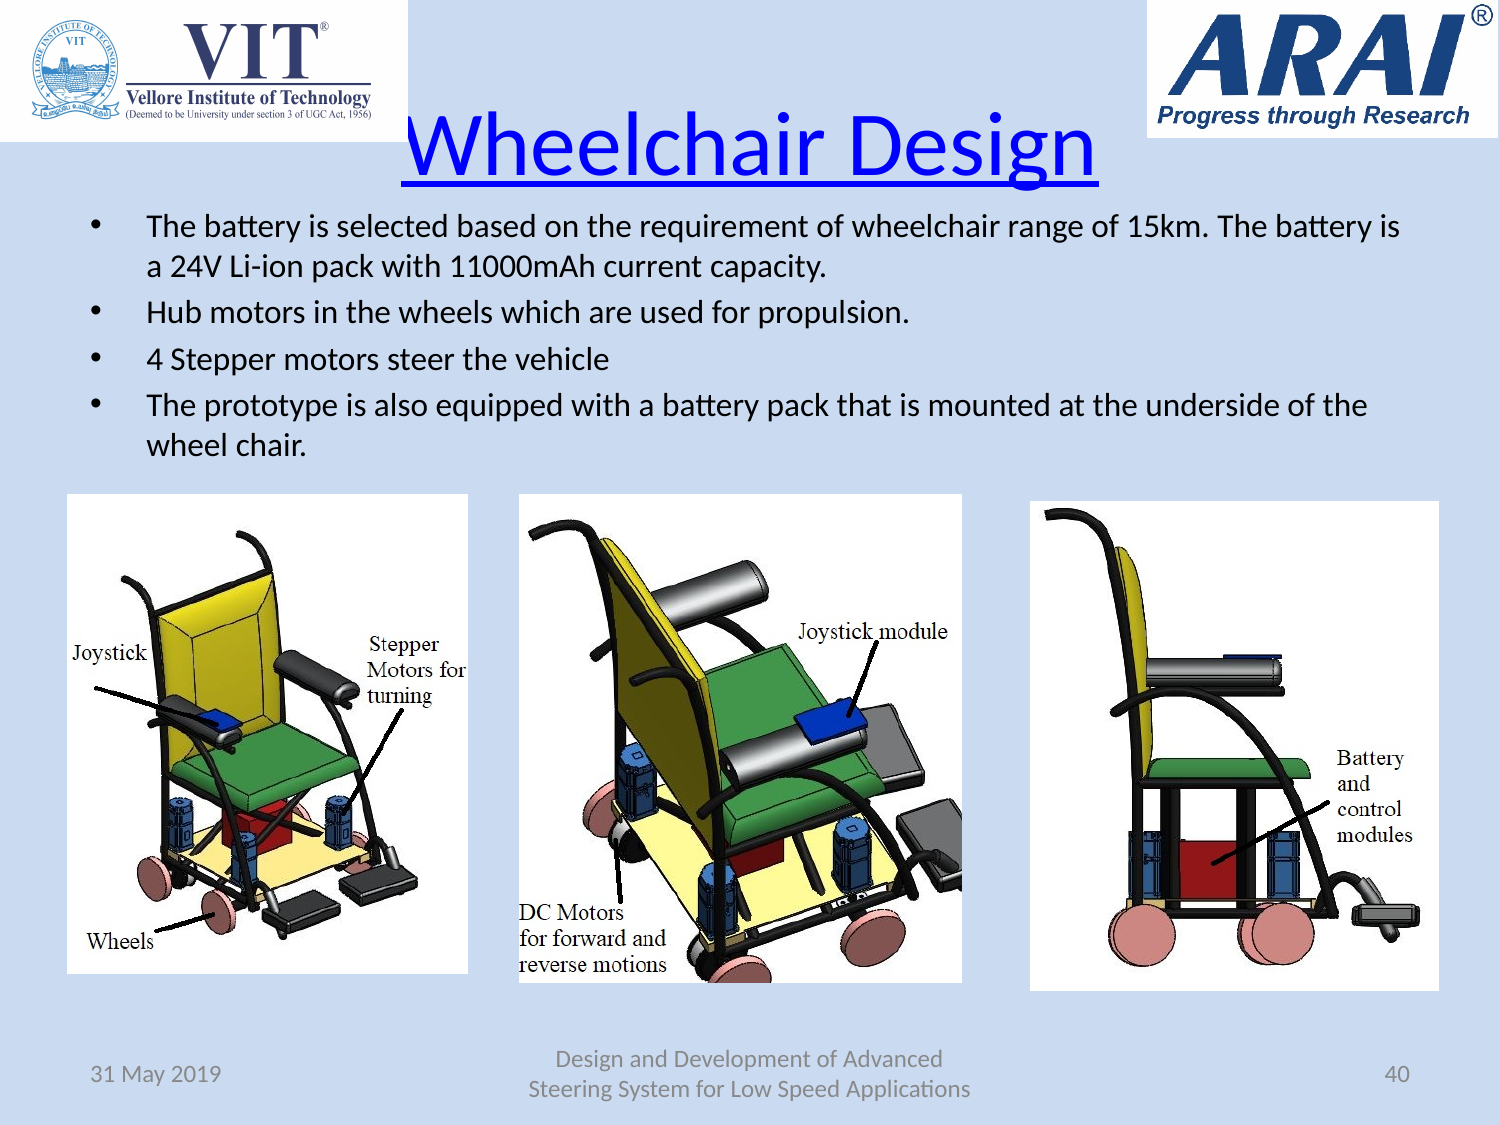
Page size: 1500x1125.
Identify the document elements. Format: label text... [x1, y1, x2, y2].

footer Design and Development of Advanced Steering System for Low Speed Applications [512, 1042, 988, 1103]
picture [67, 494, 468, 974]
title Wheelchair Design [75, 45, 1425, 196]
picture [519, 494, 962, 983]
list The battery is selected based on the requirement of wheelchair range of 15km. The battery is a 24V Li-ion pack with 11000mAh current capacity. Hub motors in the wheels which are used for propulsion. 4 Stepper motors steer the vehicle The prototype is also equipped with a battery pack that is mounted at the underside of the wheel chair. [75, 196, 1425, 939]
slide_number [75, 1042, 425, 1103]
picture [1030, 501, 1439, 991]
slide_number 40 [1074, 1042, 1425, 1103]
picture [0, 0, 408, 142]
picture [1147, 0, 1498, 138]
